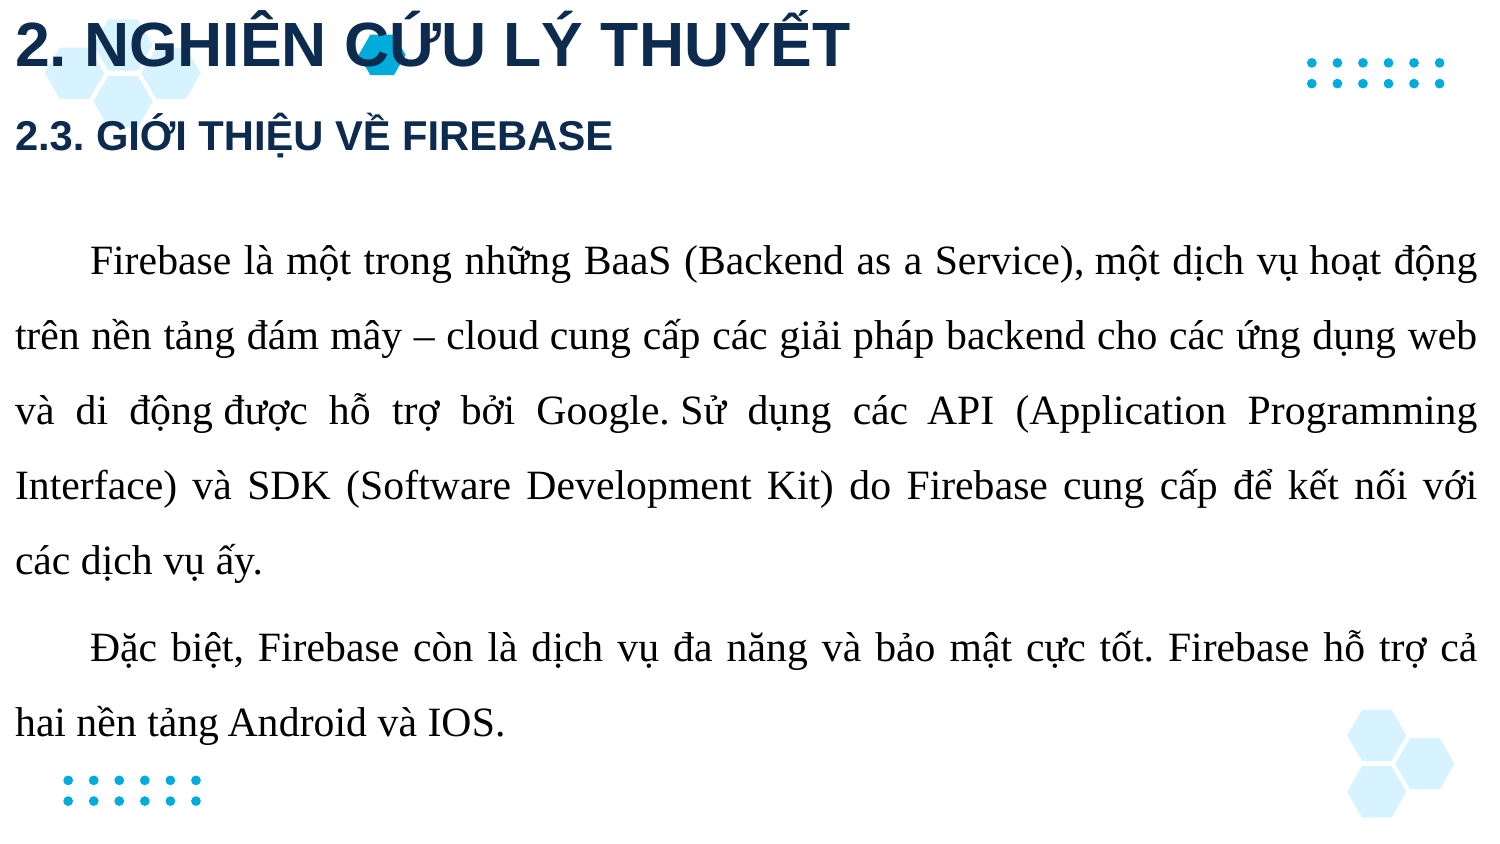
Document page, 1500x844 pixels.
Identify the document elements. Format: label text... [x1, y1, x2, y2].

text_box 2.3. GIỚI THIỆU VỀ FIREBASE [0, 93, 1500, 188]
text_box Firebase là một trong những BaaS (Backend as a Service), một dịch vụ hoạt động trên nền tảng đám mây – cloud cung cấp các giải pháp backend cho các ứng dụng web và di động được hỗ trợ bởi Google. Sử dụng các API (Application Programming Interface) và SDK (Software Development Kit) do Firebase cung cấp để kết nối với các dịch vụ ấy. Đặc biệt, Firebase còn là dịch vụ đa năng và bảo mật cực tốt. Firebase hỗ trợ cả hai nền tảng Android và IOS. [0, 200, 1494, 844]
title 2. NGHIÊN CỨU LÝ THUYẾT [0, 0, 1500, 93]
